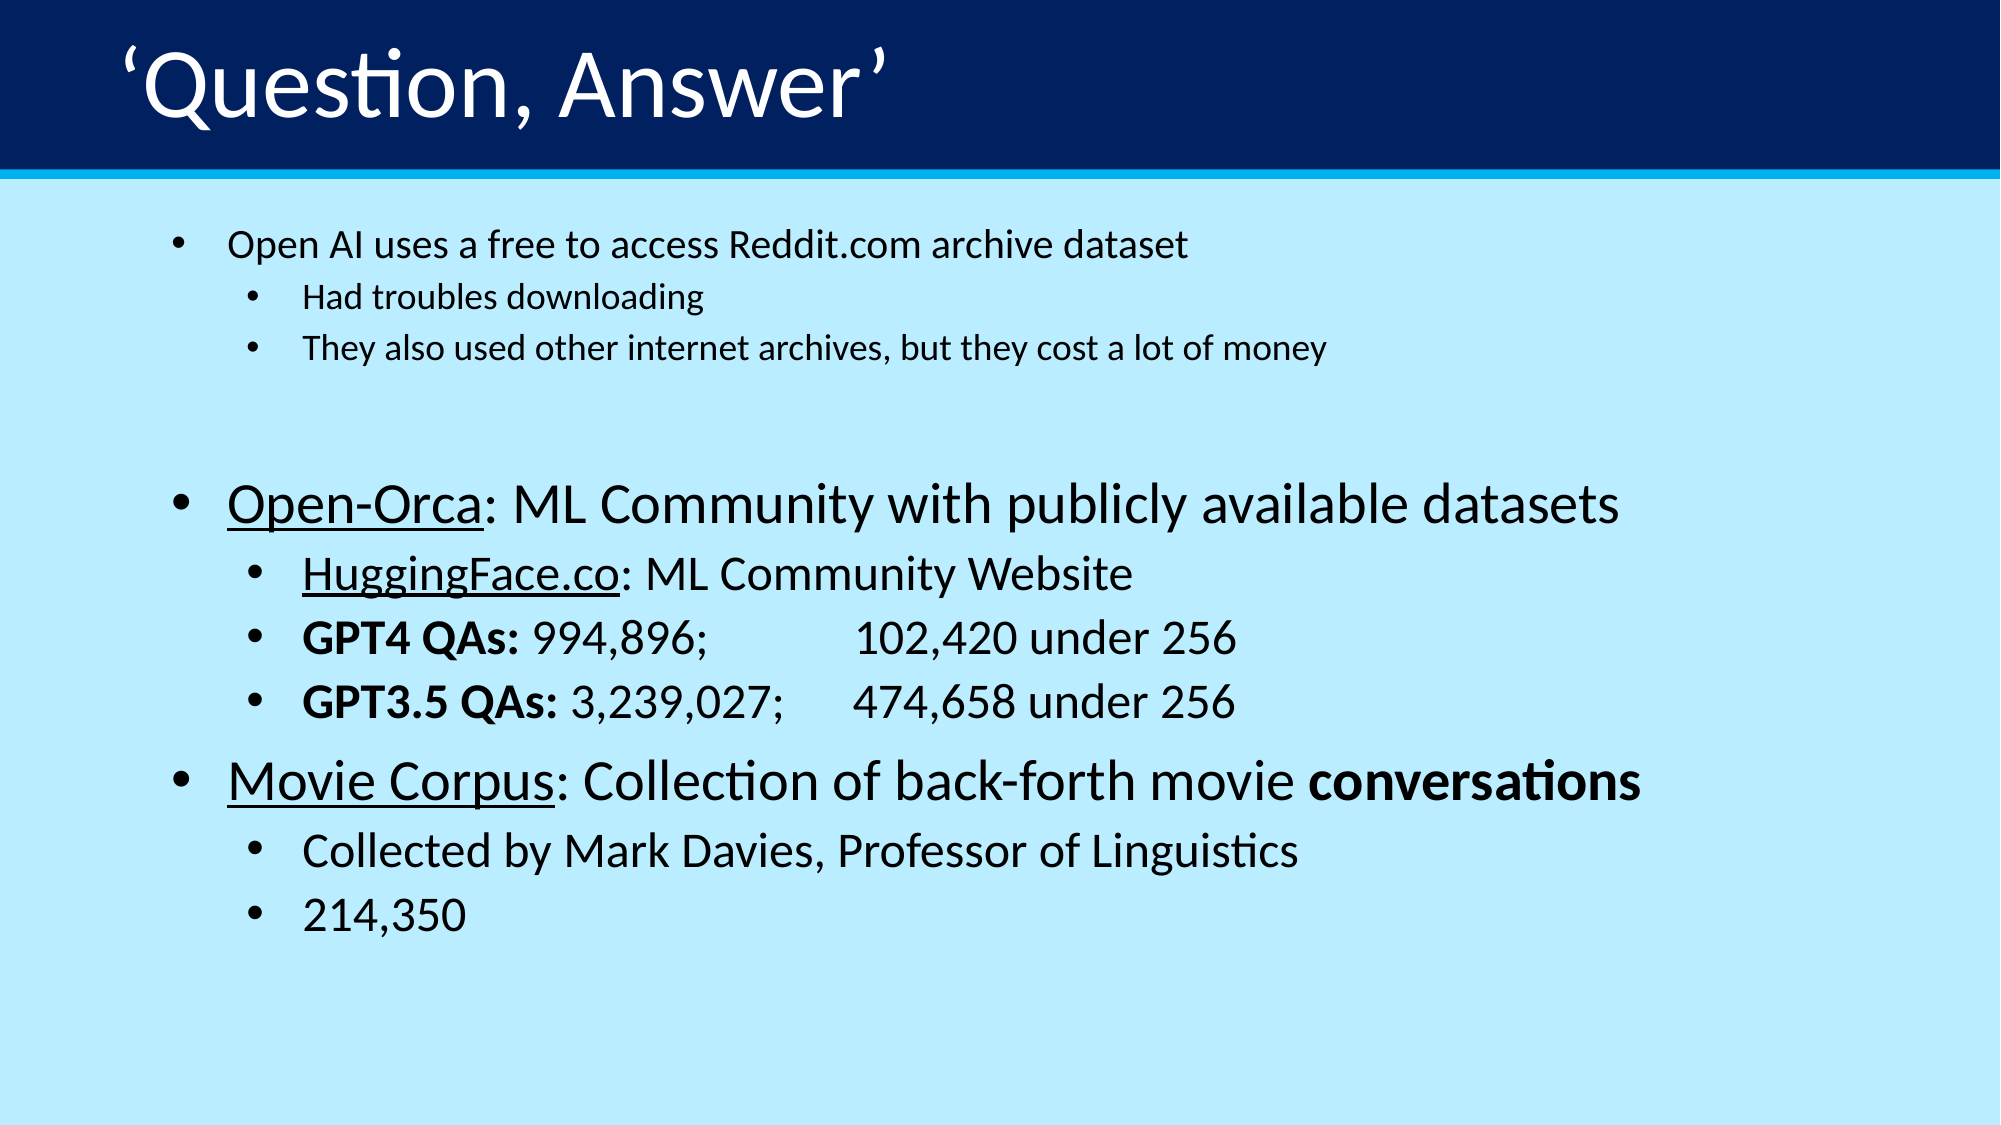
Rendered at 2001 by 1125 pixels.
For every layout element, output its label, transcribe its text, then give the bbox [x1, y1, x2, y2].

list Open AI uses a free to access Reddit.com archive dataset Had troubles downloading They also used other internet archives, but they cost a lot of money Open-Orca: ML Community with publicly available datasets HuggingFace.co: ML Community Website GPT4 QAs: 994,896; 102,420 under 256 GPT3.5 QAs: 3,239,027; 474,658 under 256 Movie Corpus: Collection of back-forth movie conversations Collected by Mark Davies, Professor of Linguistics 214,350 [137, 214, 1863, 1014]
title ‘Question, Answer’ [102, 0, 1828, 170]
